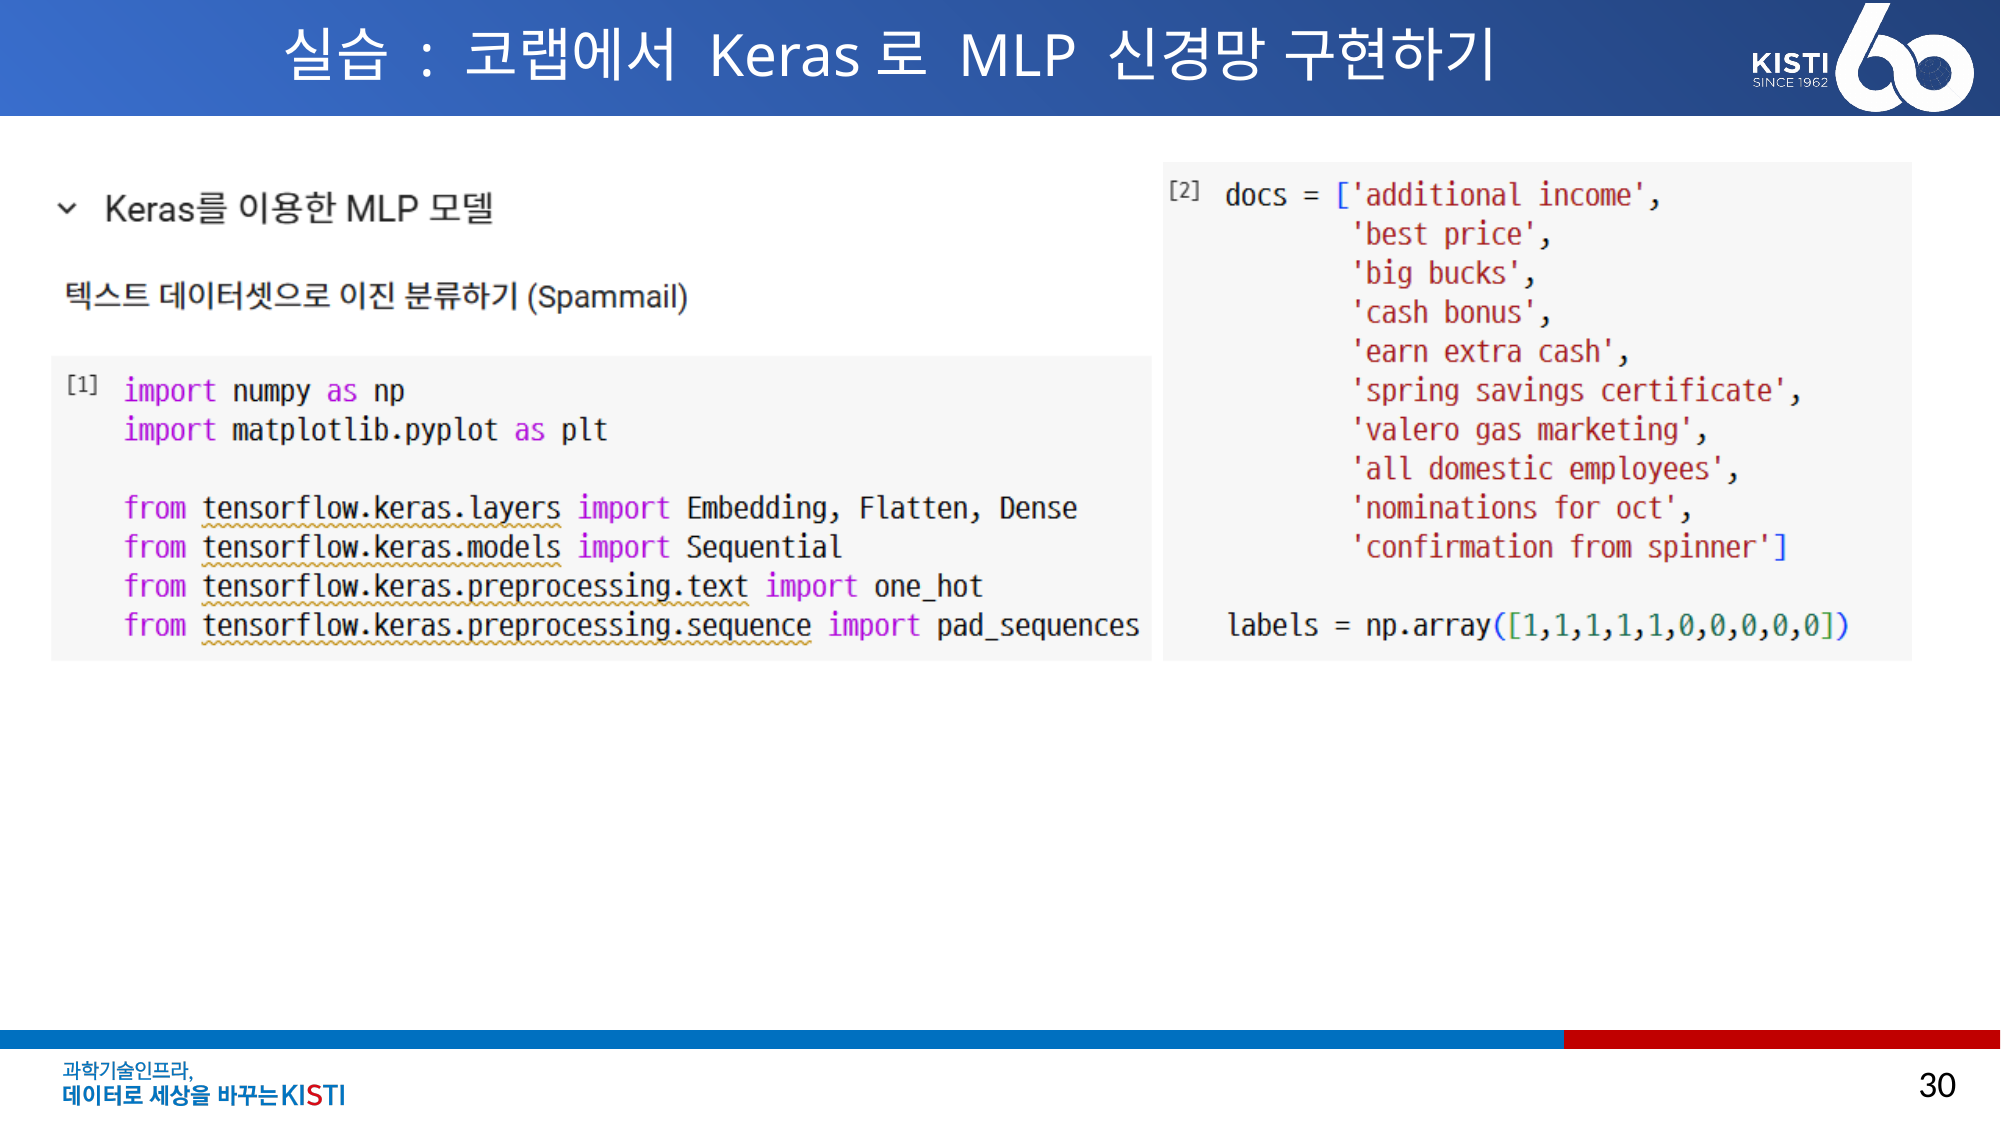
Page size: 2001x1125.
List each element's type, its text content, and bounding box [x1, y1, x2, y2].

picture [50, 153, 1152, 672]
picture [1753, 3, 1974, 112]
picture [1163, 162, 1912, 672]
title 실습 : 코랩에서 Keras로 MLP 신경망 구현하기 [53, 1, 1728, 114]
picture [63, 1061, 344, 1106]
slide_number 30 [1594, 1053, 1971, 1113]
